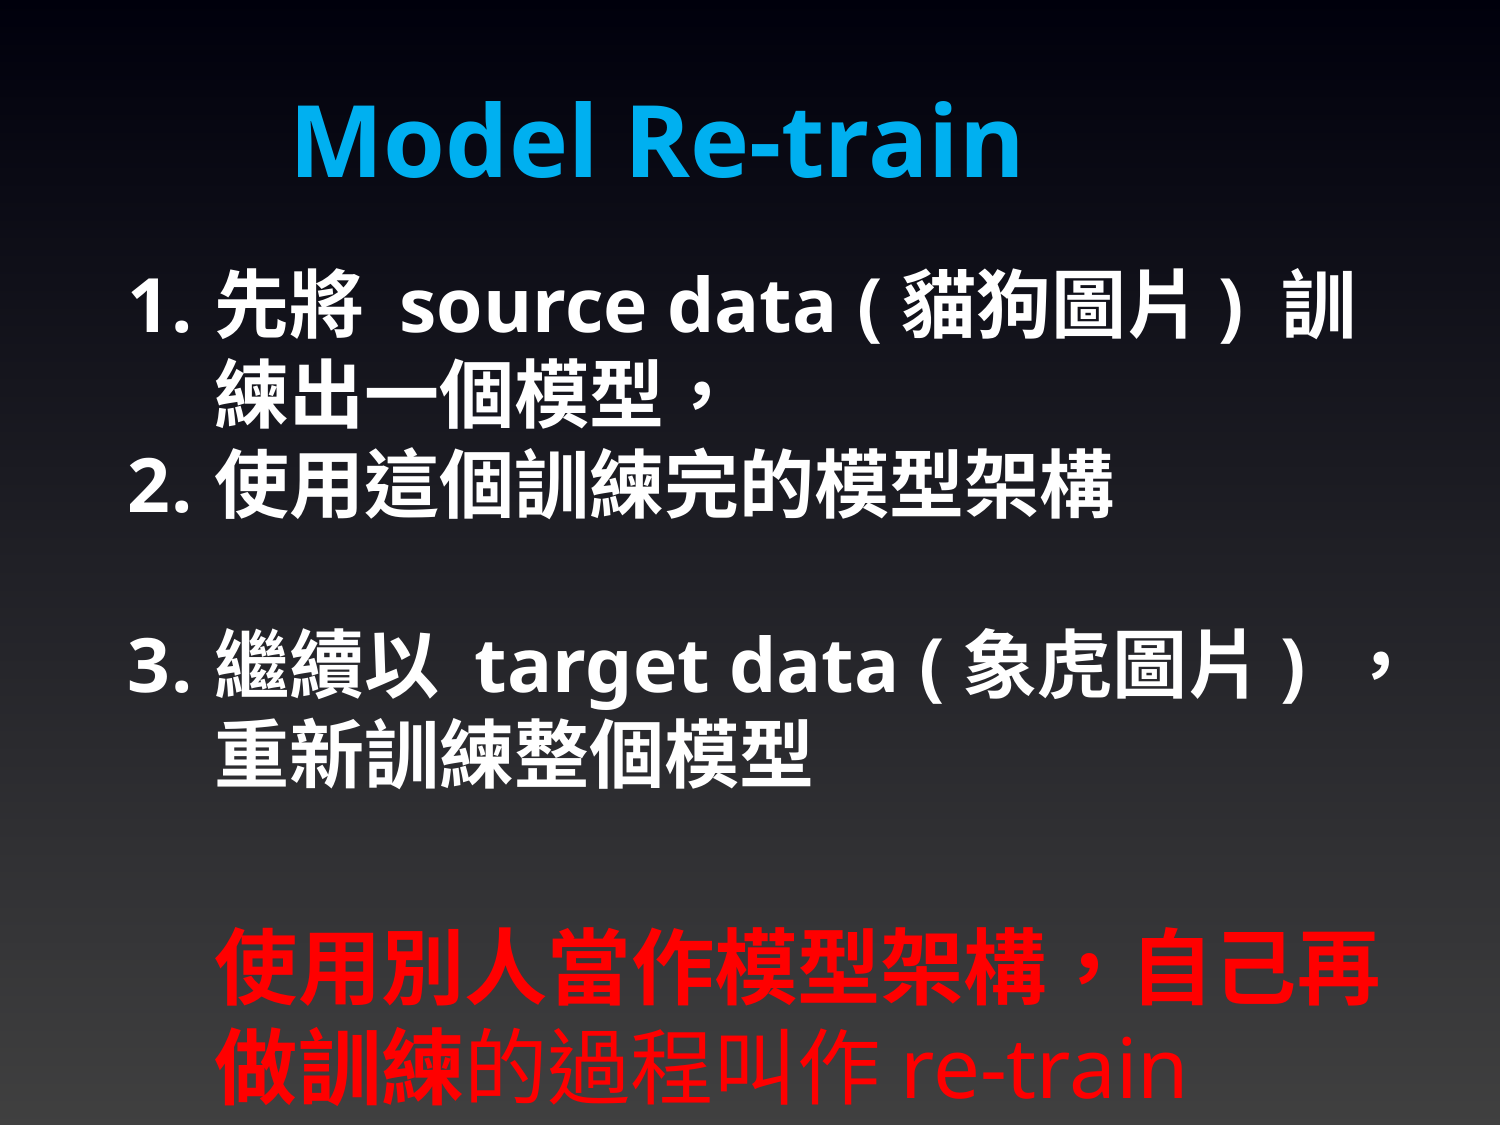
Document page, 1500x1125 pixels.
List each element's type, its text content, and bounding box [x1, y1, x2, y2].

list Model Re-train [275, 50, 1288, 213]
text_box 先將 source data (貓狗圖片) 訓練出一個模型， 使用這個訓練完的模型架構 繼續以 target data (象虎圖片) ，重新訓練整個模型 [112, 249, 1438, 805]
text_box 使用別人當作模型架構，自己再做訓練的過程叫作re-train [199, 907, 1463, 1123]
